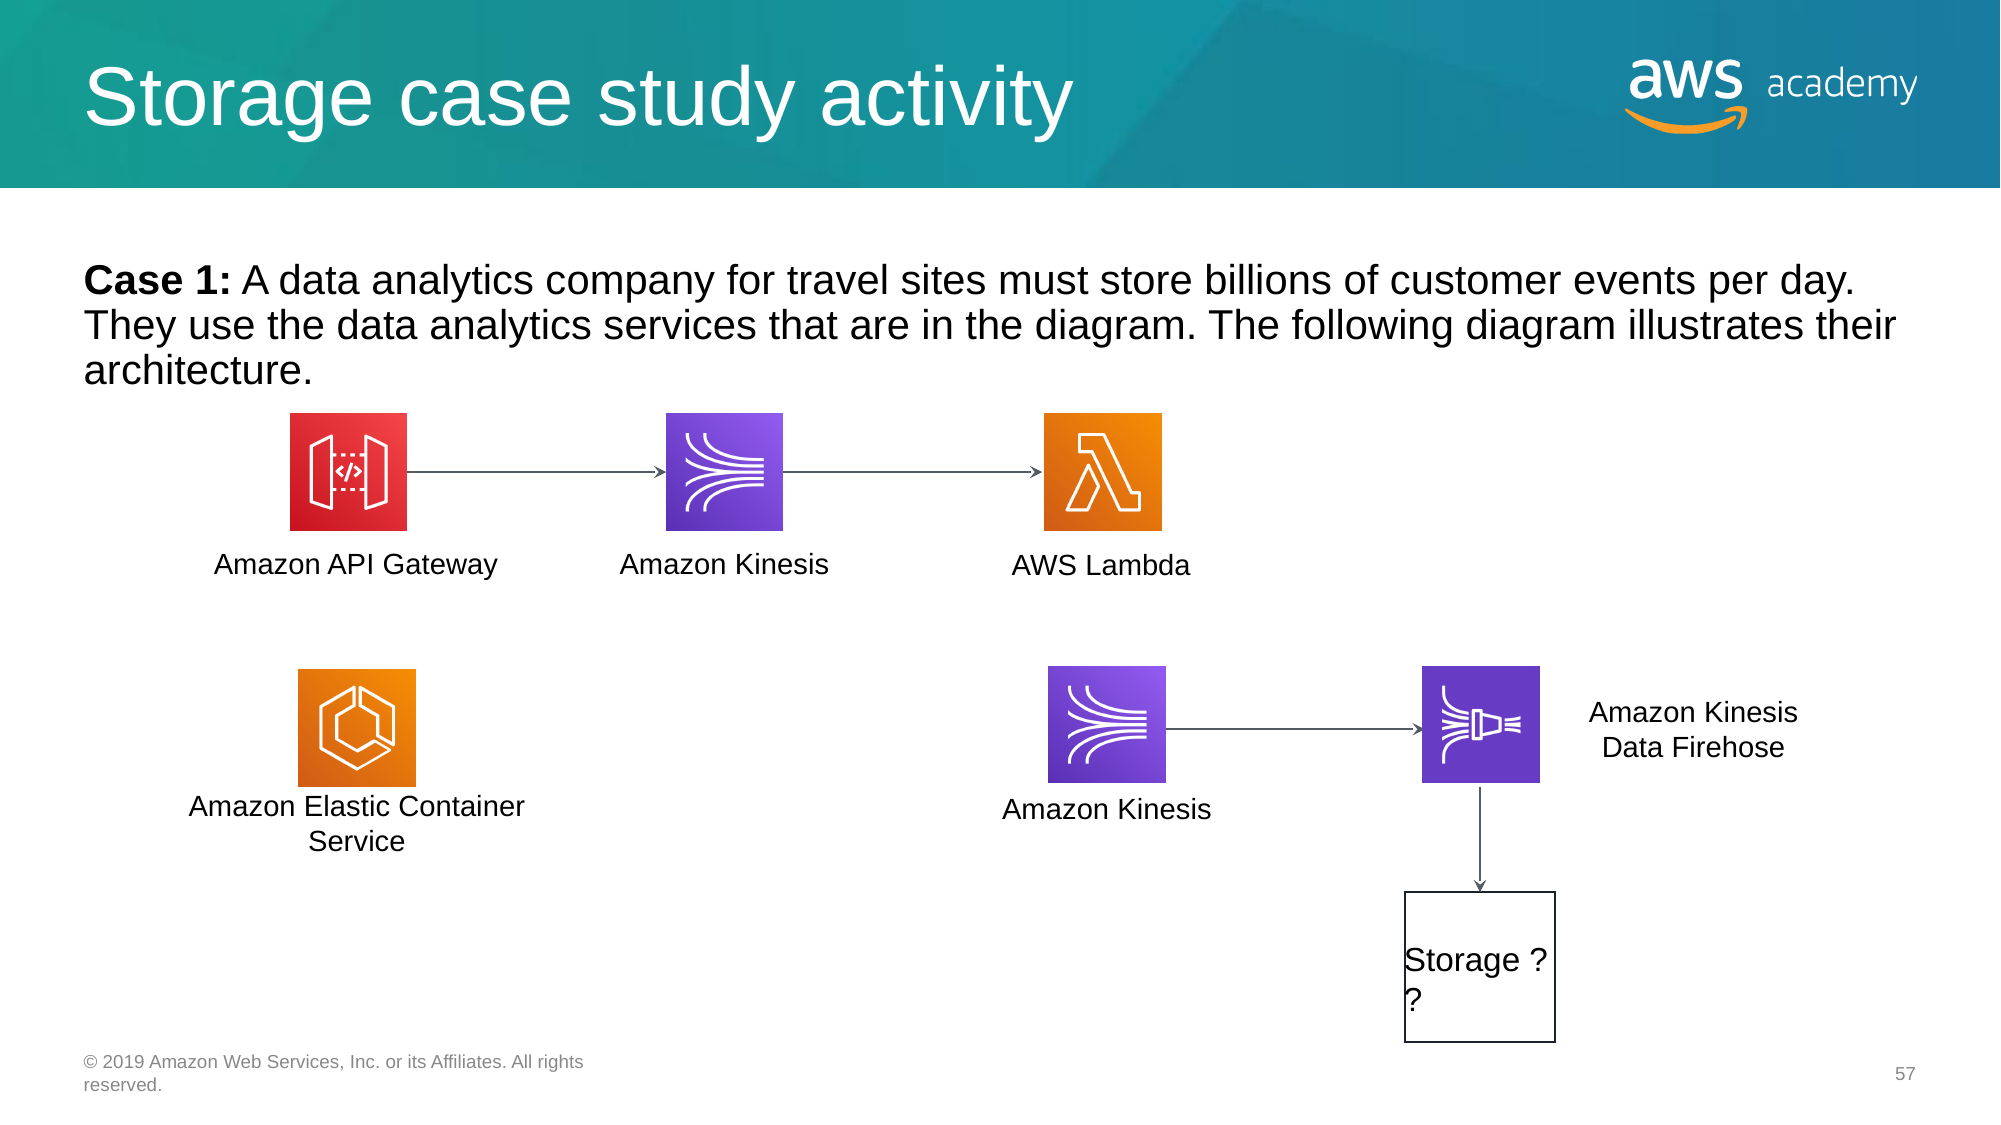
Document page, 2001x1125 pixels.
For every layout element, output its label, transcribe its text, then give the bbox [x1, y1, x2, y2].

list Case 1: A data analytics company for travel sites must store billions of customer events per day. They use the data analytics services that are in the diagram. The following diagram illustrates their architecture. [68, 250, 1932, 1014]
picture [0, 0, 2000, 188]
slide_number ‹#› [1481, 1042, 1932, 1103]
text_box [167, 413, 1833, 1043]
footer © 2019 Amazon Web Services, Inc. or its Affiliates. All rights reserved. [68, 1042, 682, 1103]
title Storage case study activity [68, 59, 1551, 138]
